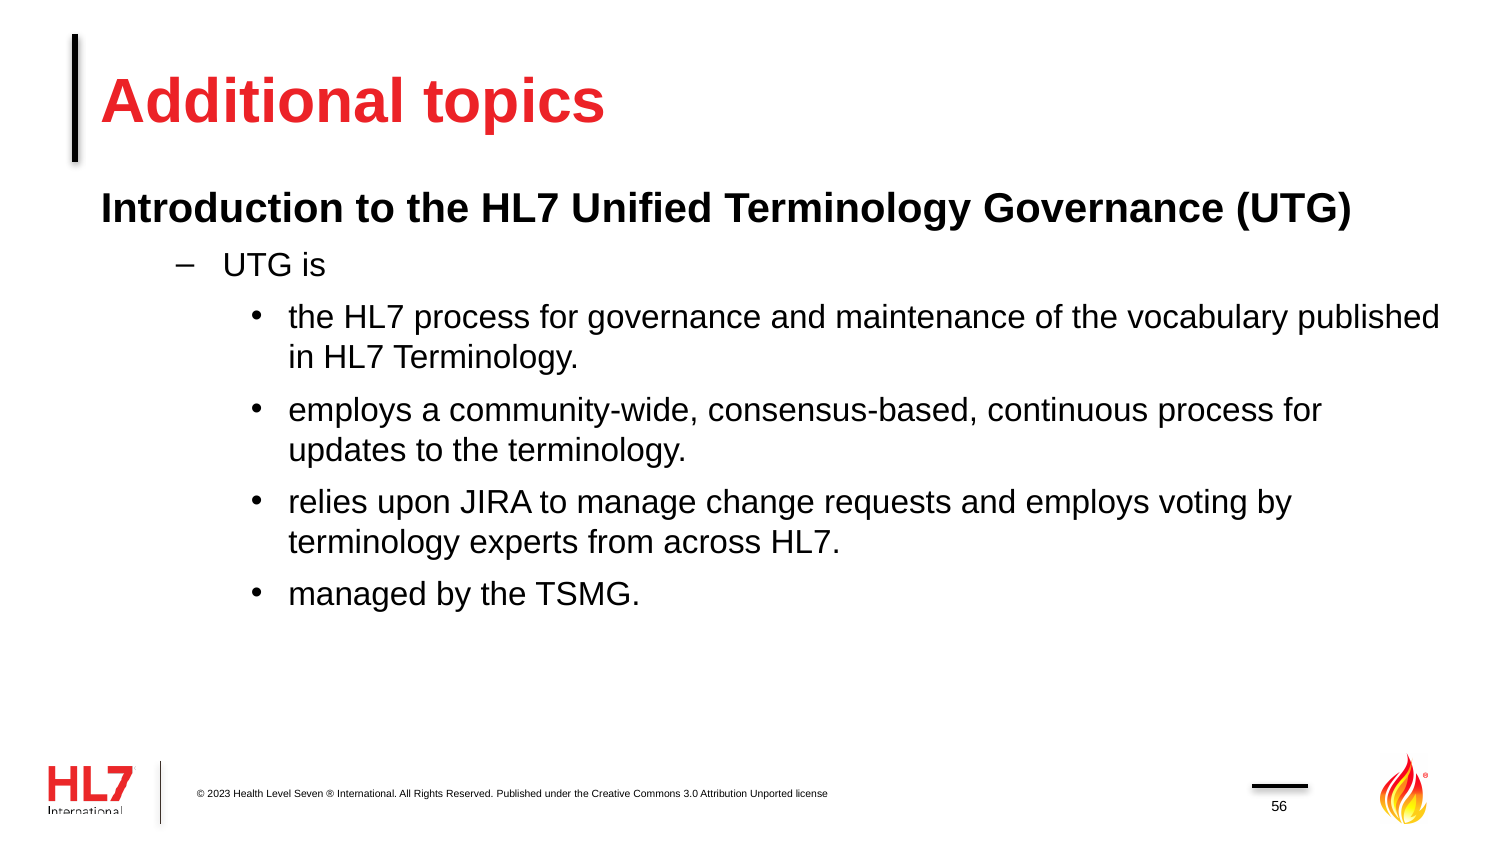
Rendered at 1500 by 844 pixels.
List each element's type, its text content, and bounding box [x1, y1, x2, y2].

slide_number 56 [1257, 788, 1302, 815]
title Additional topics [100, 33, 1451, 163]
list Introduction to the HL7 Unified Terminology Governance (UTG) UTG is the HL7 process for governance and maintenance of the vocabulary published in HL7 Terminology. employs a community-wide, consensus-based, continuous process for updates to the terminology. relies upon JIRA to manage change requests and employs voting by terminology experts from across HL7. managed by the TSMG. [100, 180, 1451, 765]
footer © 2023 Health Level Seven ® International. All Rights Reserved. Published under the Creative Commons 3.0 Attribution Unported license [196, 786, 941, 813]
picture [1380, 765, 1428, 824]
